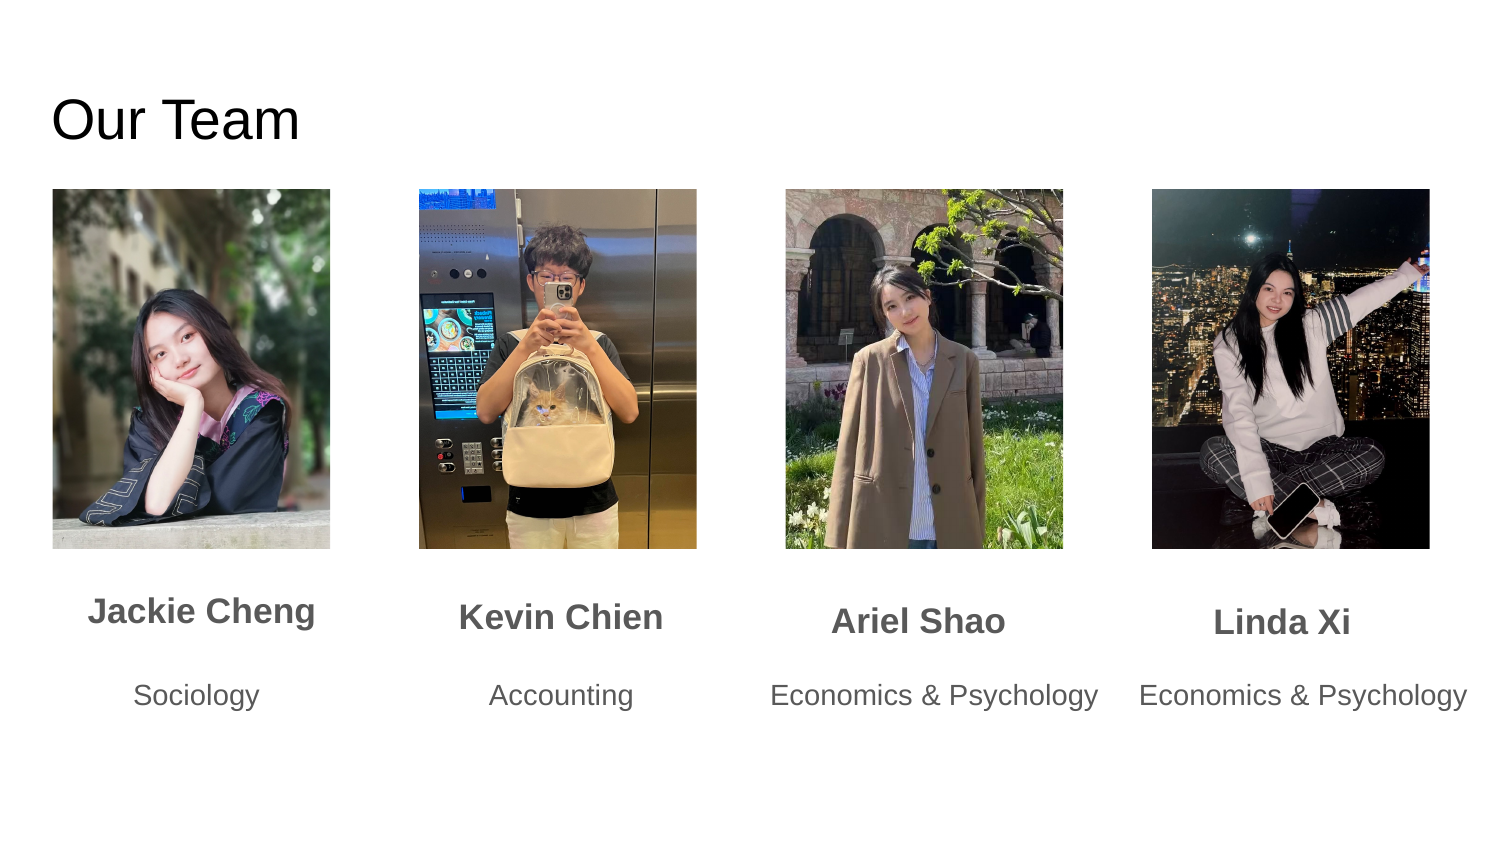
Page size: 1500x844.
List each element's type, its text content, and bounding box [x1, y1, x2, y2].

picture [418, 188, 697, 549]
text_box Sociology [118, 661, 396, 714]
list Linda Xi [1198, 581, 1500, 667]
picture [785, 188, 1064, 549]
list Kevin Chien [503, 576, 875, 671]
text_box Accounting [473, 661, 752, 714]
list Ariel Shao [815, 580, 1247, 666]
picture [1151, 188, 1430, 549]
text_box Economics & Psychology [754, 661, 1121, 714]
picture [52, 188, 331, 549]
list Jackie Cheng [72, 570, 503, 675]
title Our Team [36, 72, 1435, 167]
text_box Economics & Psychology [1124, 661, 1490, 714]
